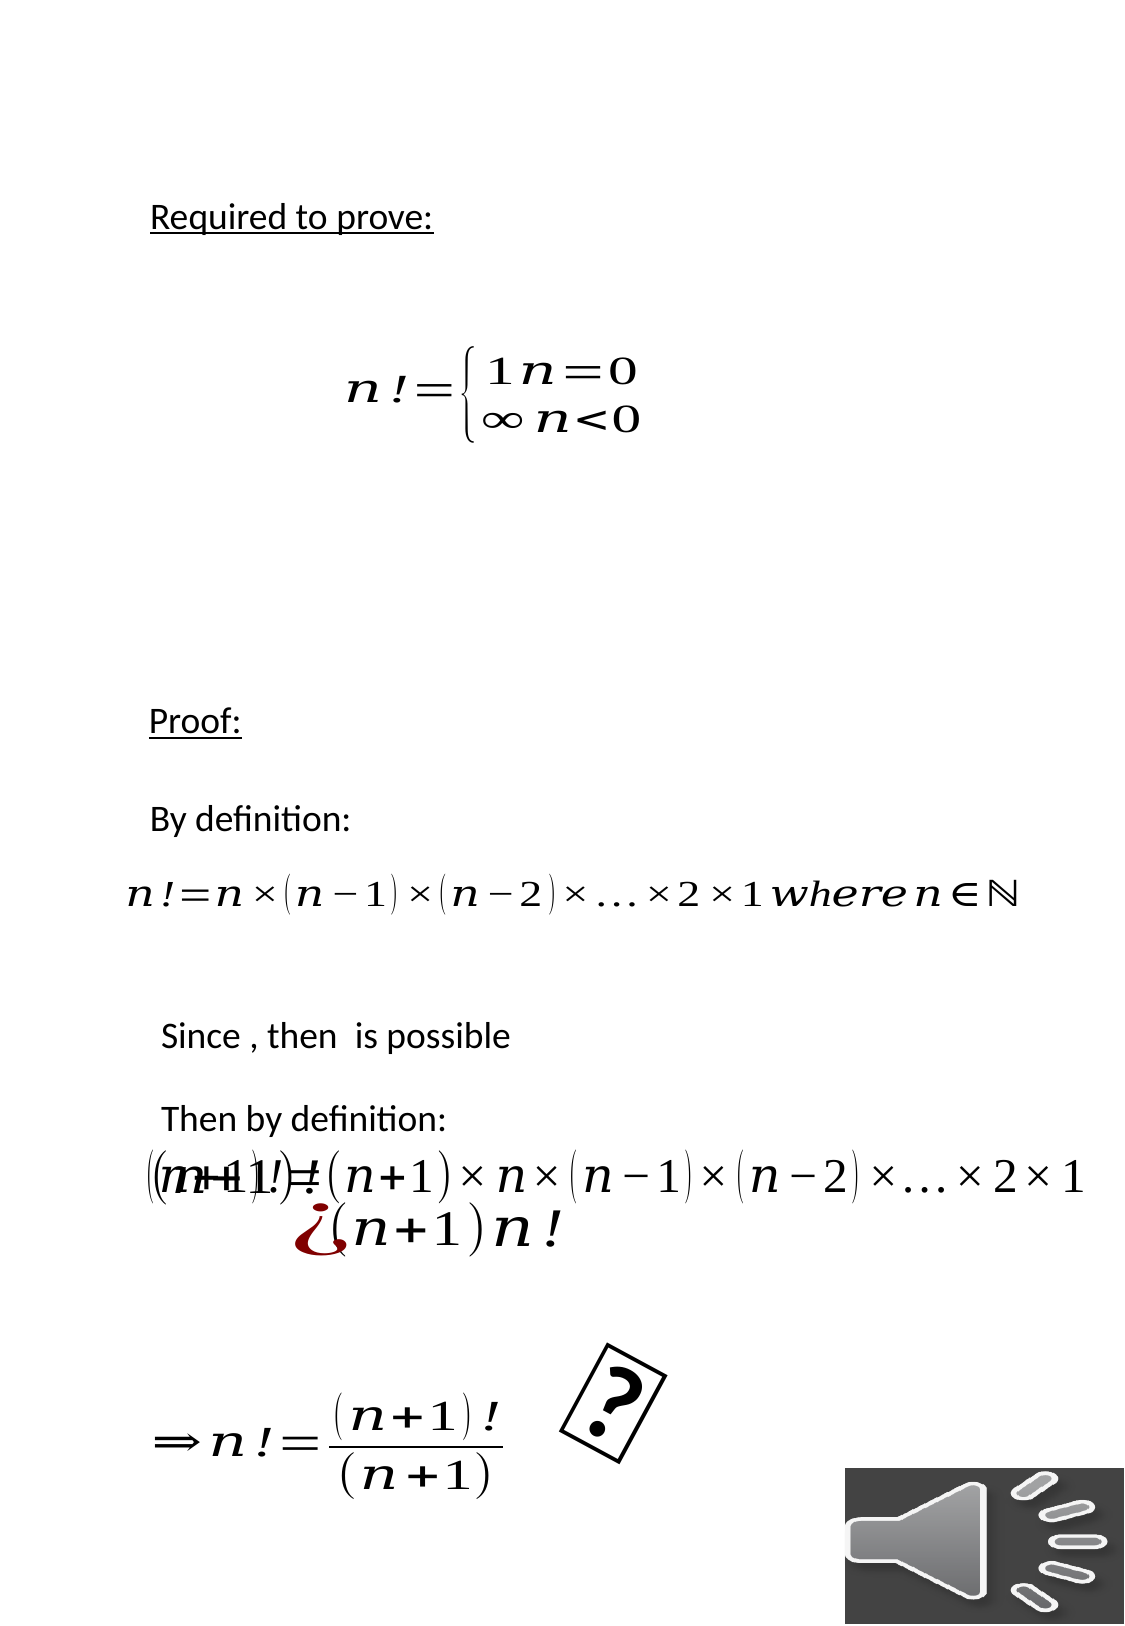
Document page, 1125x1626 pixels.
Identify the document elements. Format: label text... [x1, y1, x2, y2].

text_box 🤗 [525, 1284, 837, 1575]
text_box Then by definition: [146, 1086, 1042, 1147]
text_box Proof: [134, 688, 257, 749]
text_box By definition: [135, 786, 367, 847]
picture [844, 1466, 1125, 1625]
text_box Required to prove: [135, 184, 449, 245]
